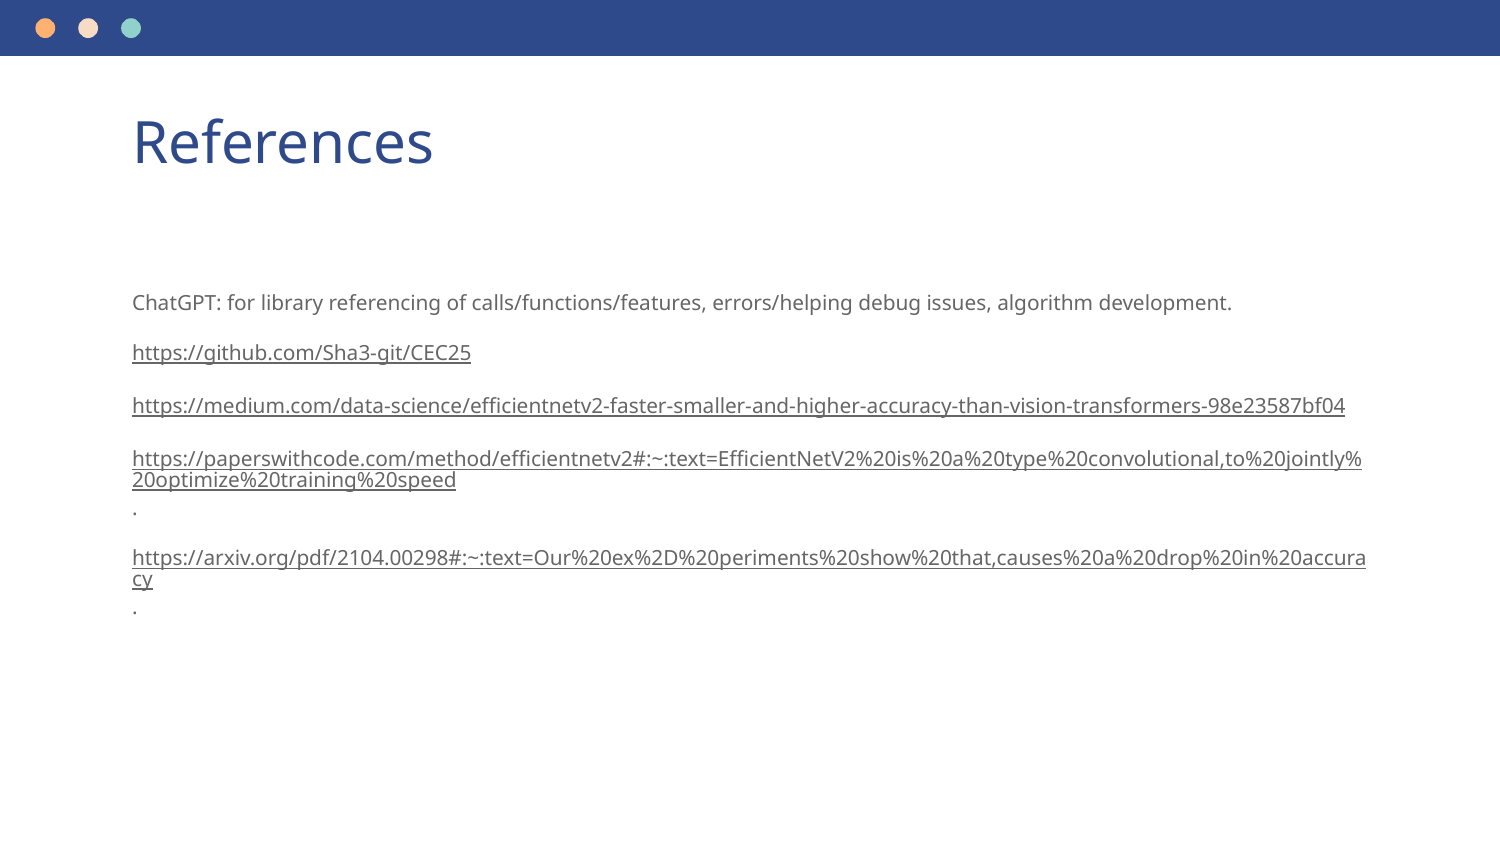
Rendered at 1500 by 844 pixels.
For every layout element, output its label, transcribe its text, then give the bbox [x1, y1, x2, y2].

title References [117, 90, 1383, 167]
subtitle ChatGPT: for library referencing of calls/functions/features, errors/helping debug issues, algorithm development. https://github.com/Sha3-git/CEC25 https://medium.com/data-science/efficientnetv2-faster-smaller-and-higher-accuracy-than-vision-transformers-98e23587bf04 https://paperswithcode.com/method/efficientnetv2#:~:text=EfficientNetV2%20is%20a%20type%20convolutional,to%20jointly%20optimize%20training%20speed. https://arxiv.org/pdf/2104.00298#:~:text=Our%20ex%2D%20periments%20show%20that,causes%20a%20drop%20in%20accuracy. [117, 274, 1383, 756]
